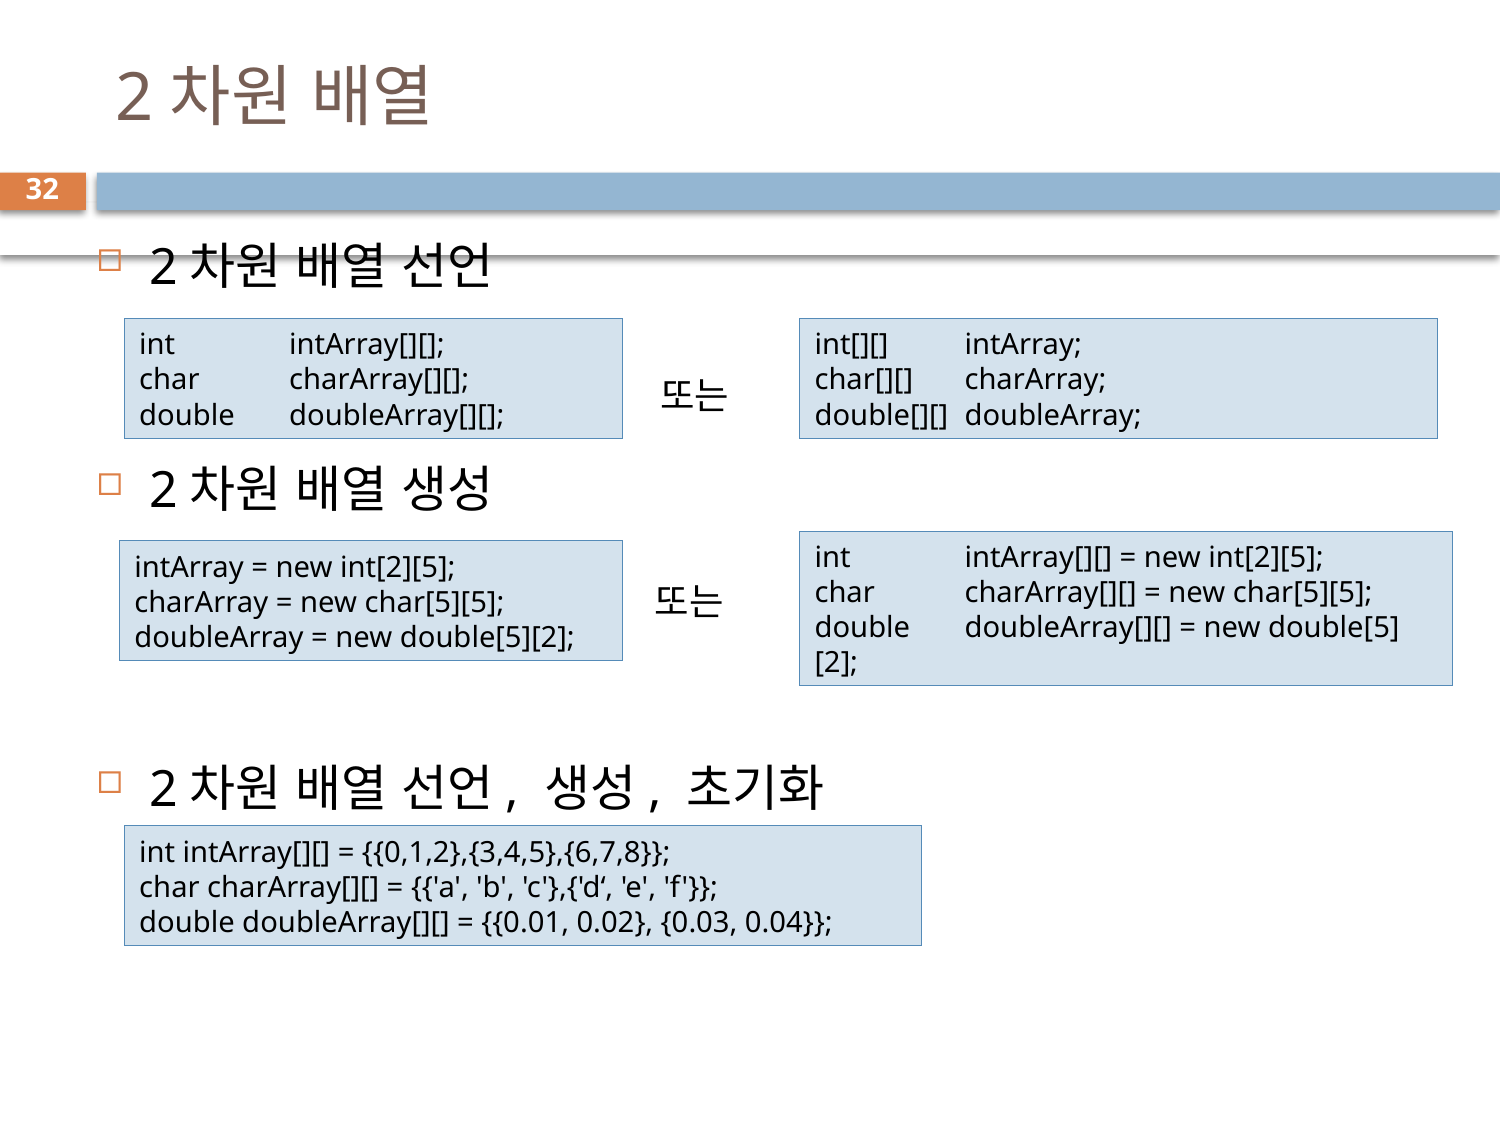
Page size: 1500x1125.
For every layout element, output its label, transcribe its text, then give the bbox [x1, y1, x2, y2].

text_box intArray = new int[2][5]; charArray = new char[5][5]; doubleArray = new double[5][2]; [119, 540, 623, 661]
text_box int intArray[][] = new int[2][5]; char charArray[][] = new char[5][5]; double doubleArray[][] = new double[5][2]; [799, 531, 1453, 686]
text_box int intArray[][]; char charArray[][]; double doubleArray[][]; [124, 318, 623, 439]
text_box int[][] intArray; char[][] charArray; double[][] doubleArray; [799, 318, 1438, 439]
text_box 2차원 배열 선언 2차원 배열 생성 2차원 배열 선언, 생성, 초기화 [81, 226, 1420, 1094]
title 2차원 배열 [100, 37, 1438, 149]
text_box 또는 [640, 570, 749, 631]
text_box int intArray[][] = {{0,1,2},{3,4,5},{6,7,8}}; char charArray[][] = {{'a', 'b', 'c'},{'d‘, 'e', 'f'}}; double doubleArray[][] = {{0.01, 0.02}, {0.03, 0.04}}; [124, 825, 922, 946]
text_box 또는 [645, 364, 755, 425]
slide_number 32 [0, 170, 87, 211]
